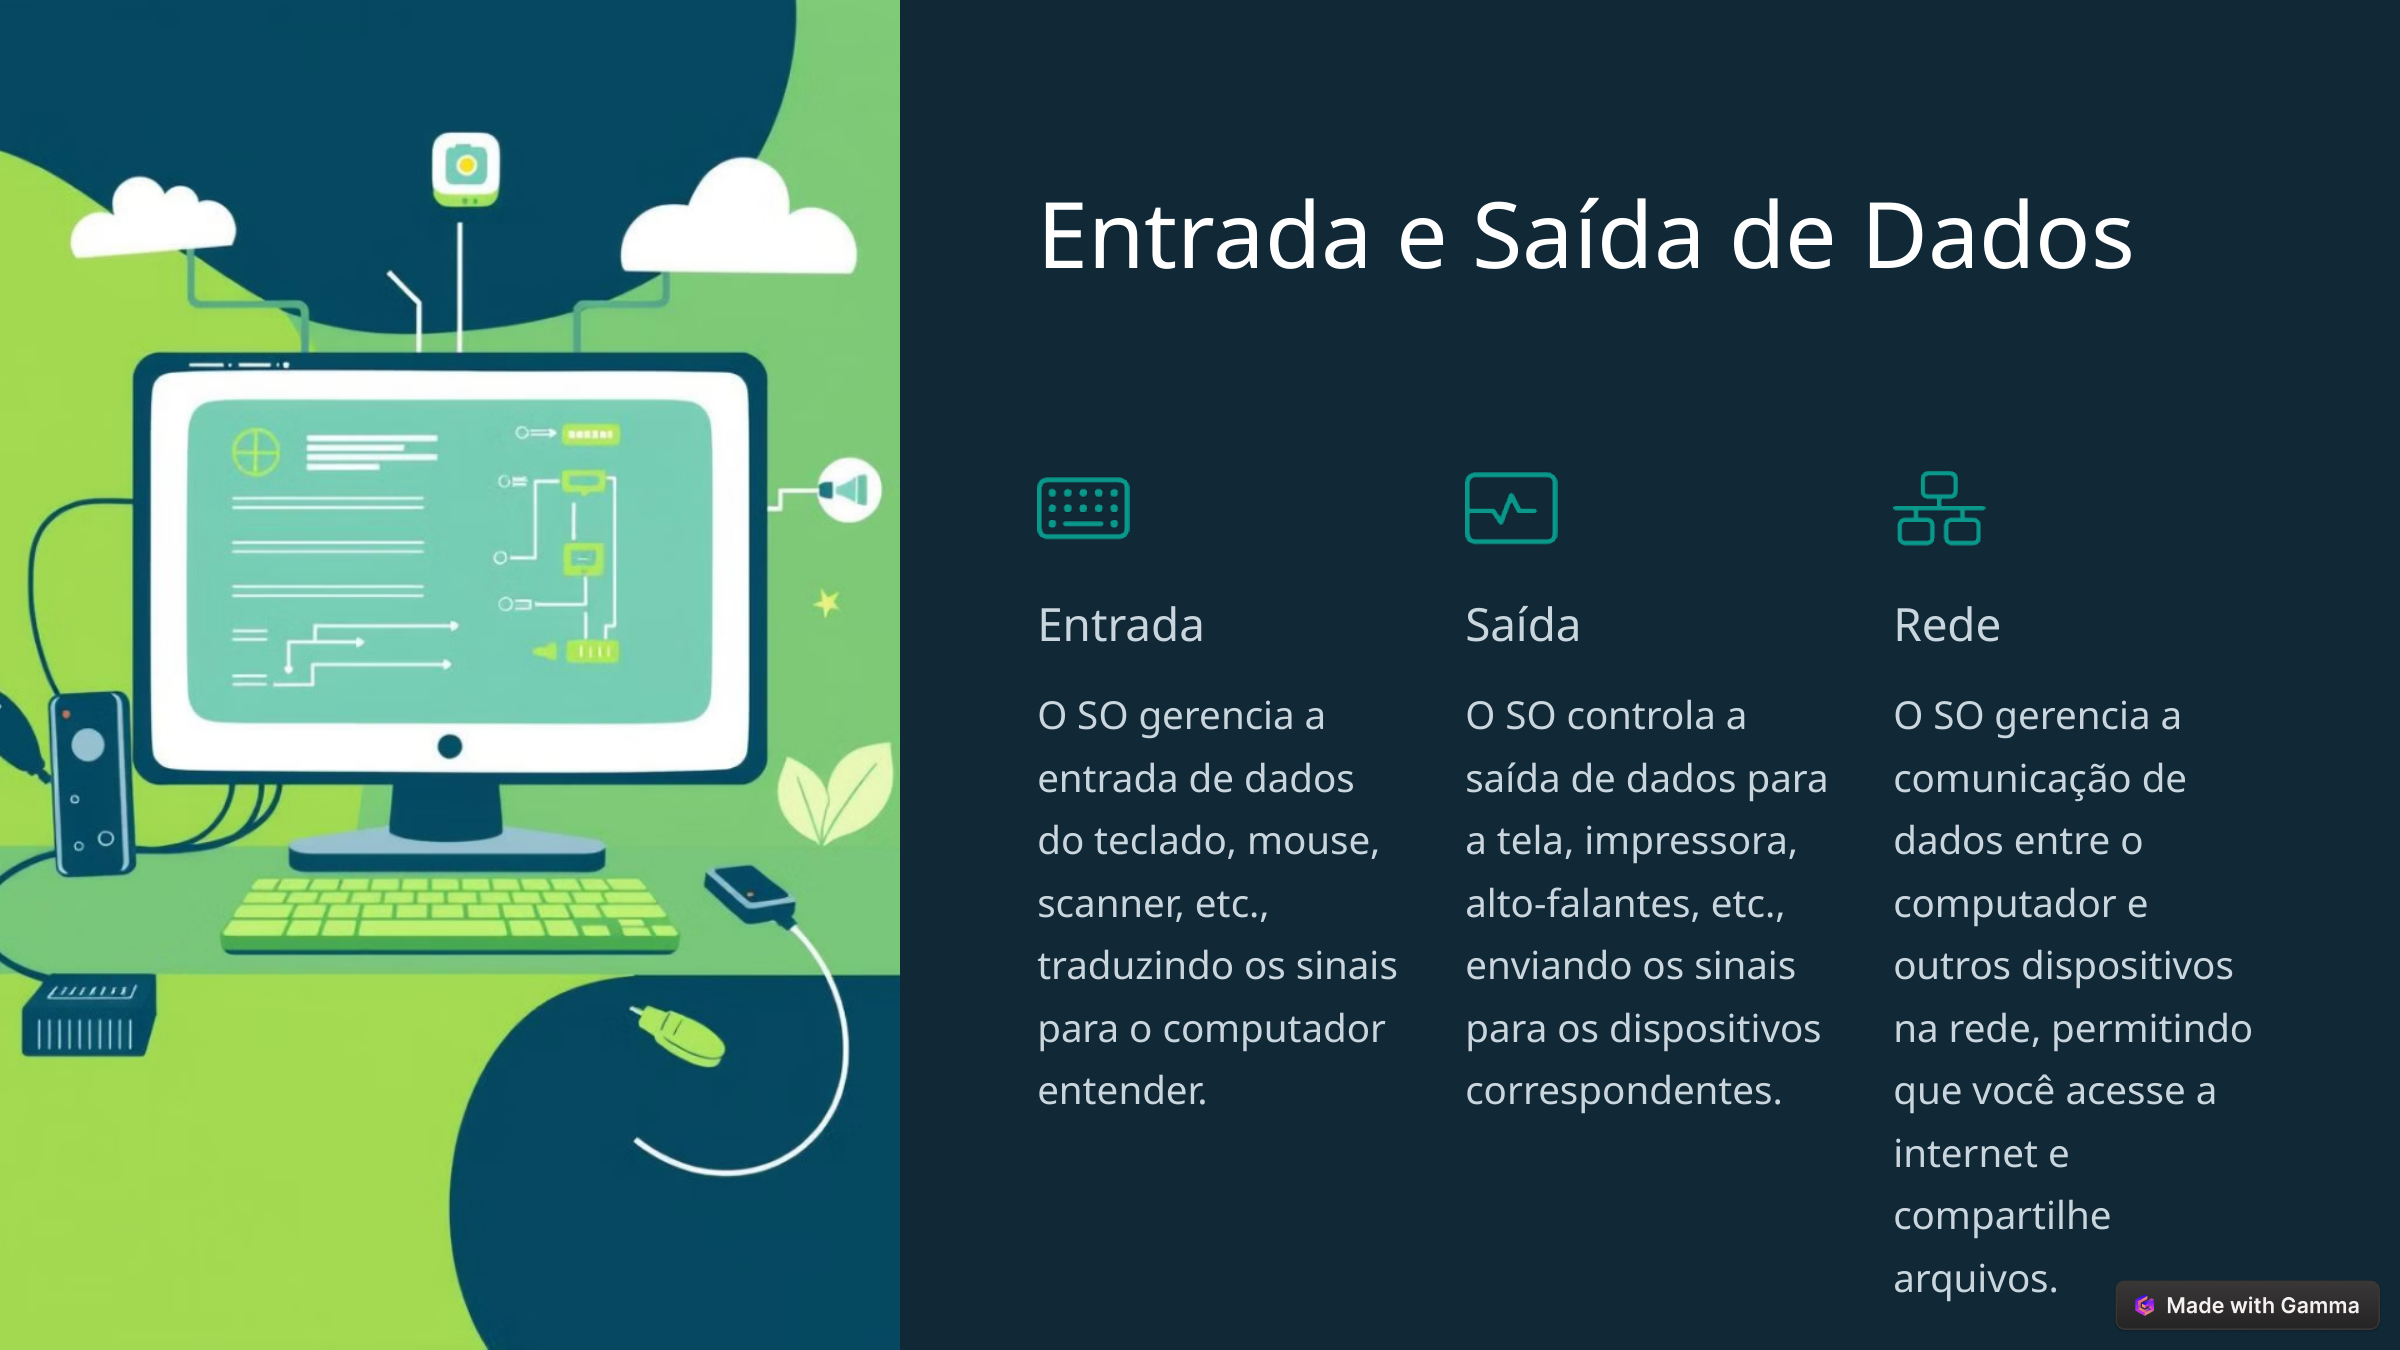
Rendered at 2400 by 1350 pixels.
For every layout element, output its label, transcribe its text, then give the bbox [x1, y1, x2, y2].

text_box Rede [1893, 593, 2263, 652]
picture [426, 130, 503, 210]
text_box O SO controla a saída de dados para a tela, impressora, alto-falantes, etc., enviando os sinais para os dispositivos correspondentes. [1465, 674, 1835, 1115]
picture [629, 1004, 728, 1069]
picture [1037, 462, 1130, 555]
picture [1465, 462, 1558, 555]
picture [1893, 462, 1986, 555]
text_box Entrada [1037, 593, 1407, 652]
text_box O SO gerencia a entrada de dados do teclado, mouse, scanner, etc., traduzindo os sinais para o computador entender. [1037, 674, 1407, 1115]
text_box O SO gerencia a comunicação de dados entre o computador e outros dispositivos na rede, permitindo que você acesse a internet e compartilhe arquivos. [1893, 674, 2263, 1178]
text_box Saída [1465, 593, 1835, 652]
picture [0, 0, 900, 1350]
picture [2106, 1271, 2389, 1339]
text_box Entrada e Saída de Dados [1037, 172, 2263, 404]
